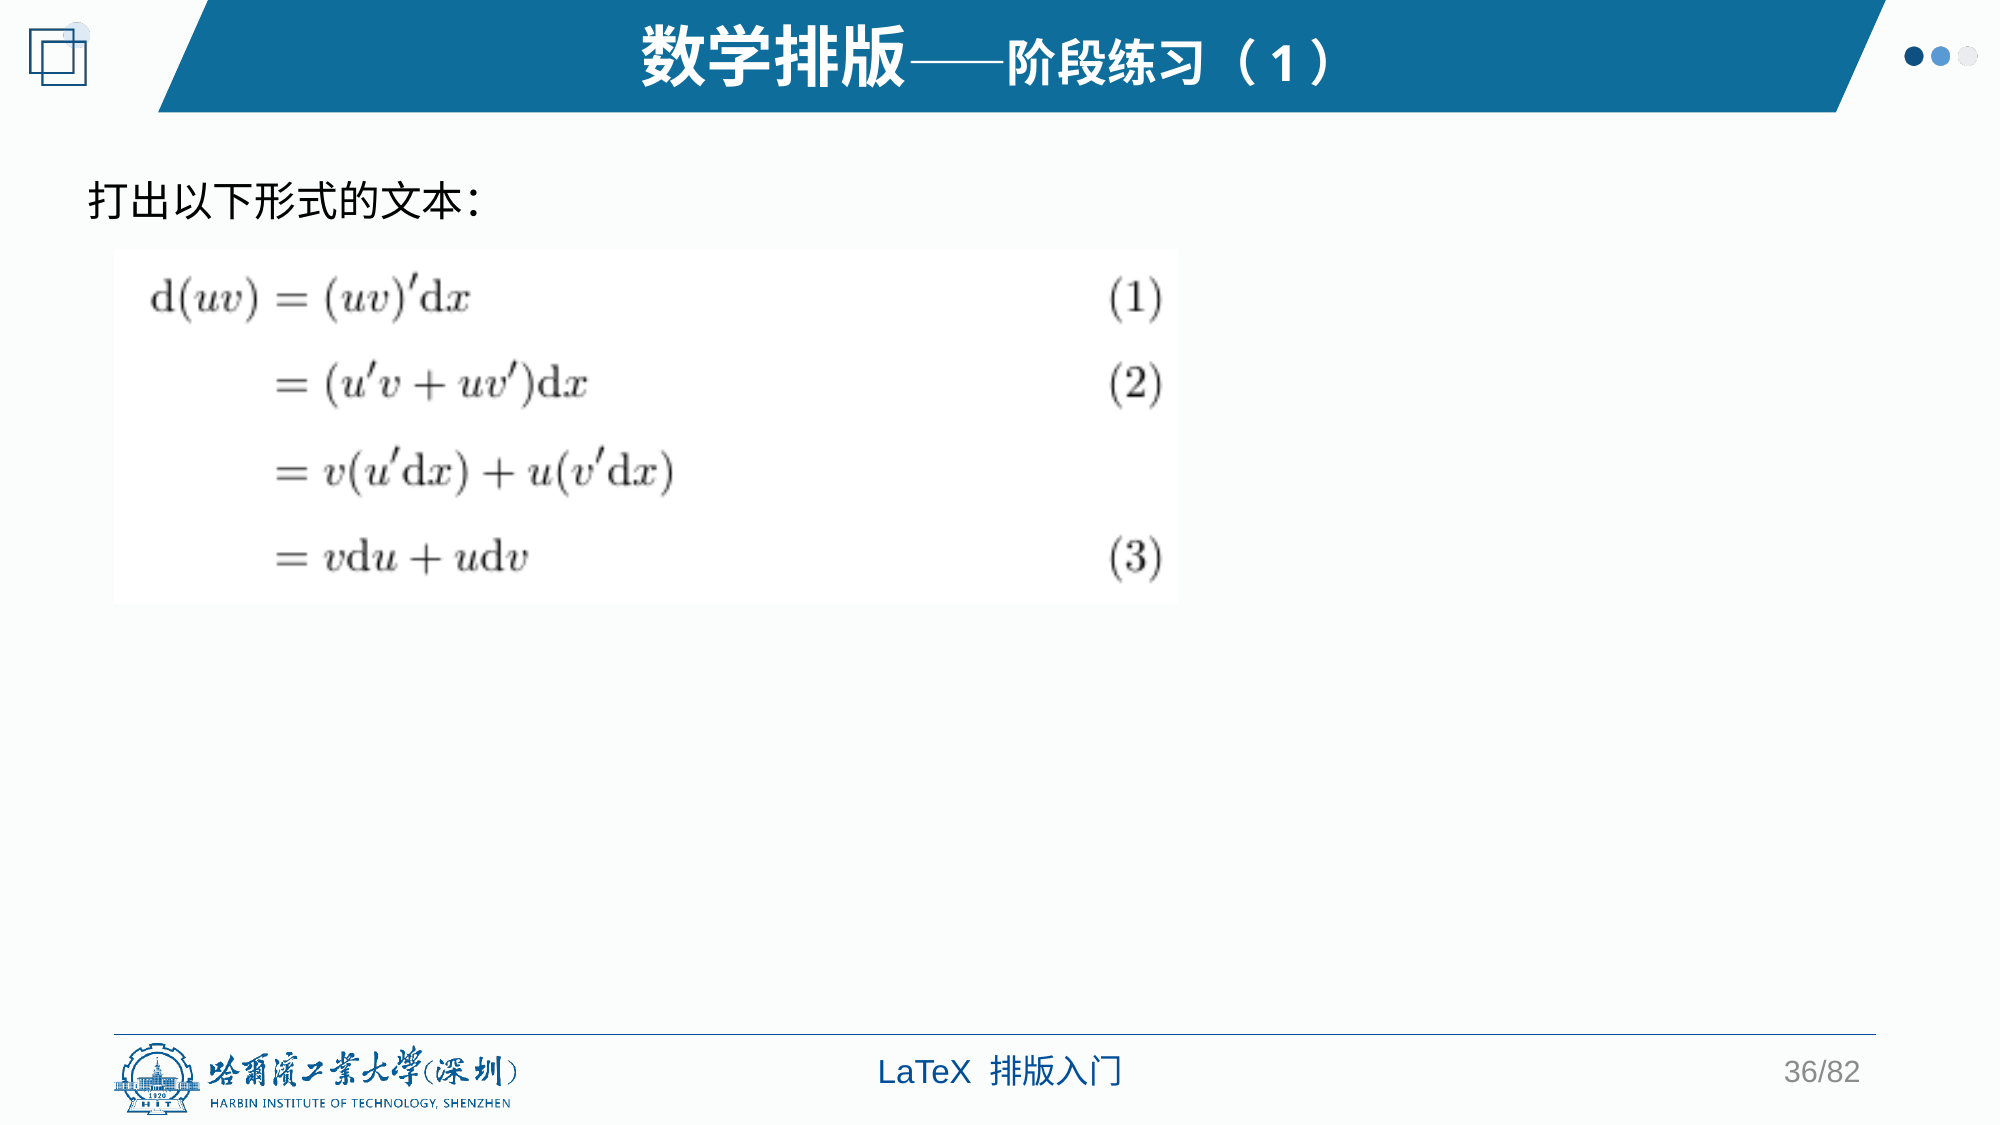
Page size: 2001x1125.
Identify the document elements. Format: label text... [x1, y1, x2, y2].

text_box 数学排版——阶段练习（1） [291, 7, 1709, 103]
text_box 打出以下形式的文本： [72, 142, 1886, 233]
picture [0, 0, 119, 110]
picture [1881, 15, 2000, 97]
picture [114, 249, 1178, 604]
slide_number 36/82 [1432, 1044, 1876, 1097]
picture [114, 1043, 516, 1115]
